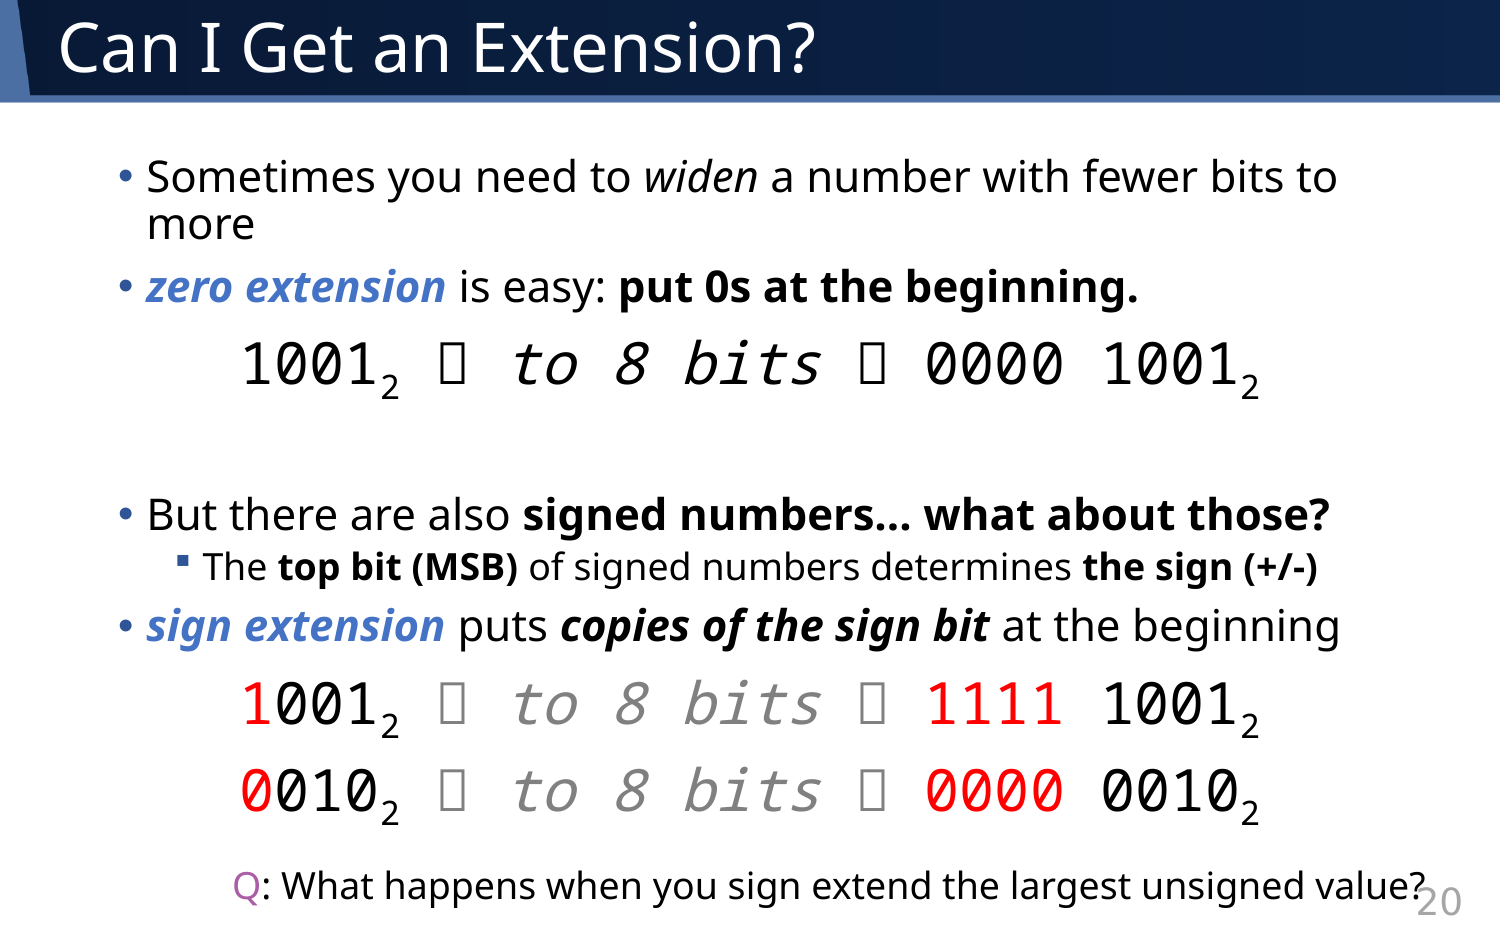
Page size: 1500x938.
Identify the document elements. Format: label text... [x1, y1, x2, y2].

list Sometimes you need to widen a number with fewer bits to more zero extension is easy: put 0s at the beginning. 10012  to 8 bits  0000 10012 But there are also signed numbers… what about those? The top bit (MSB) of signed numbers determines the sign (+/-) sign extension puts copies of the sign bit at the beginning 10012  to 8 bits  1111 10012 00102  to 8 bits  0000 00102 [103, 146, 1397, 897]
text_box Q: What happens when you sign extend the largest unsigned value? [217, 854, 1442, 915]
title Can I Get an Extension? [42, 3, 1500, 97]
picture [0, 0, 1500, 938]
slide_number 20 [1376, 875, 1478, 926]
